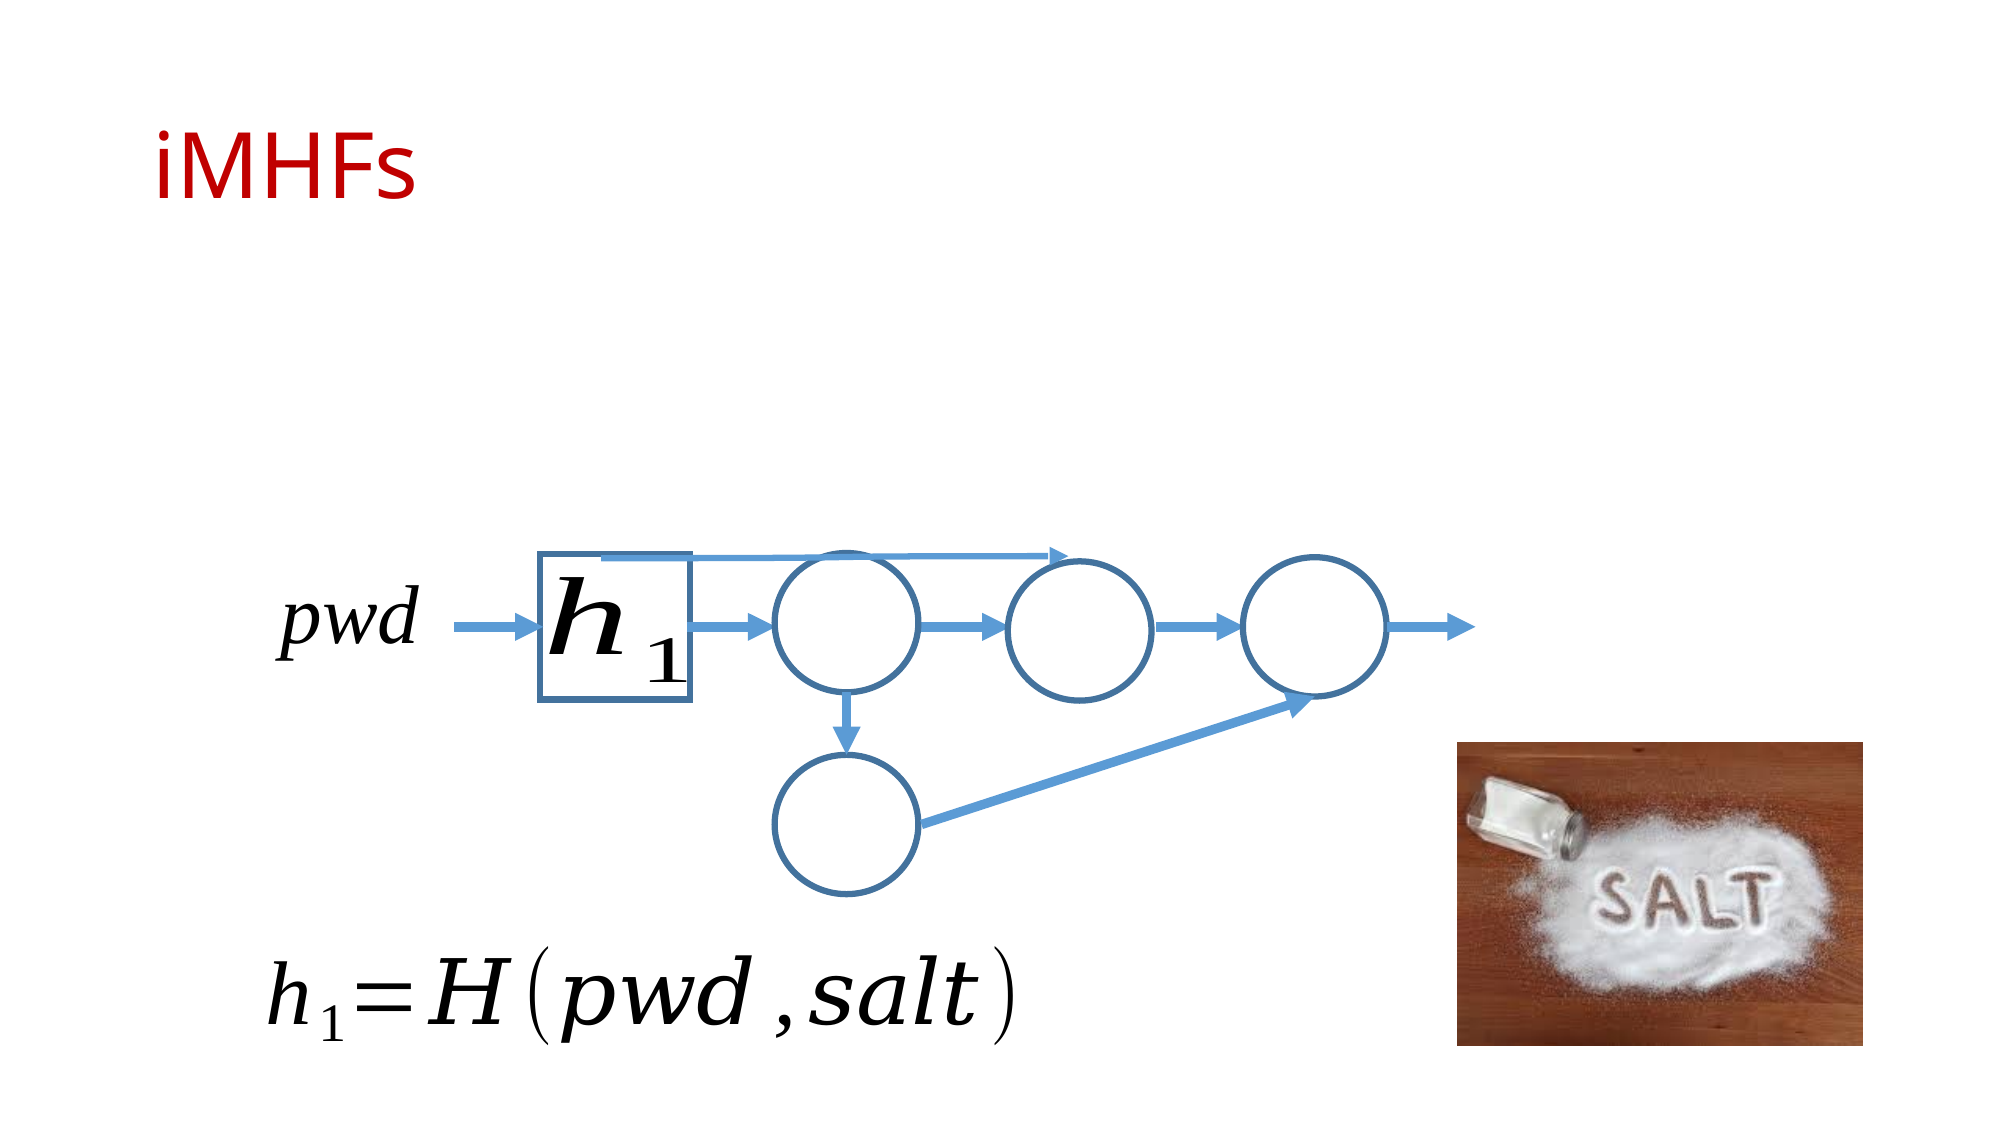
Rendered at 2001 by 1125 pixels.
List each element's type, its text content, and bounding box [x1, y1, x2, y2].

text_box [1006, 560, 1153, 696]
picture [1457, 742, 1863, 1046]
text_box [773, 753, 920, 896]
text_box [773, 561, 833, 693]
text_box pwd [265, 552, 469, 668]
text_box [921, 696, 1315, 825]
text_box [1241, 556, 1388, 698]
text_box [836, 560, 920, 694]
title iMHFs [137, 59, 1863, 278]
